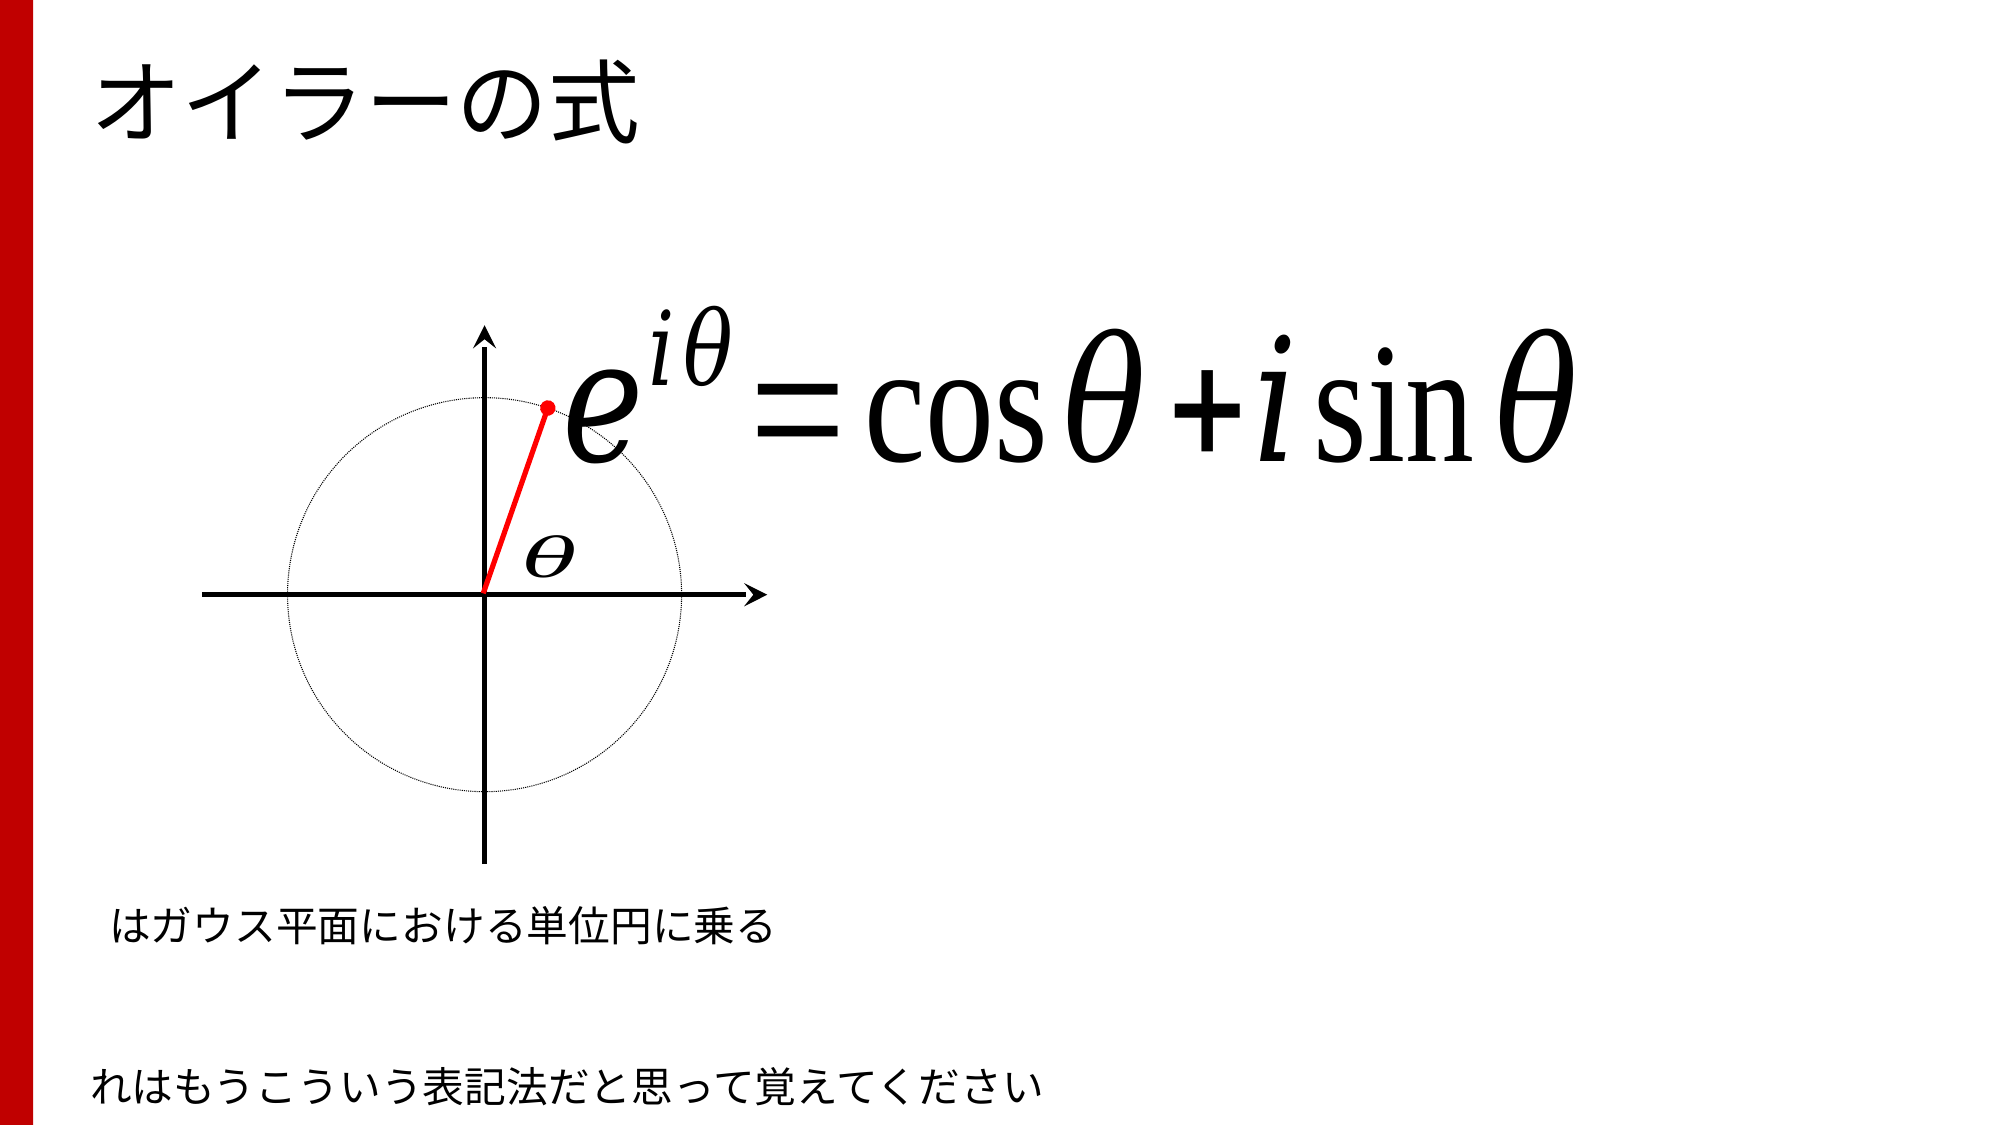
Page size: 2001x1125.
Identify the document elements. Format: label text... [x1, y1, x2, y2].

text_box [201, 325, 768, 865]
title オイラーの式 [75, 46, 1958, 167]
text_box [483, 407, 548, 594]
